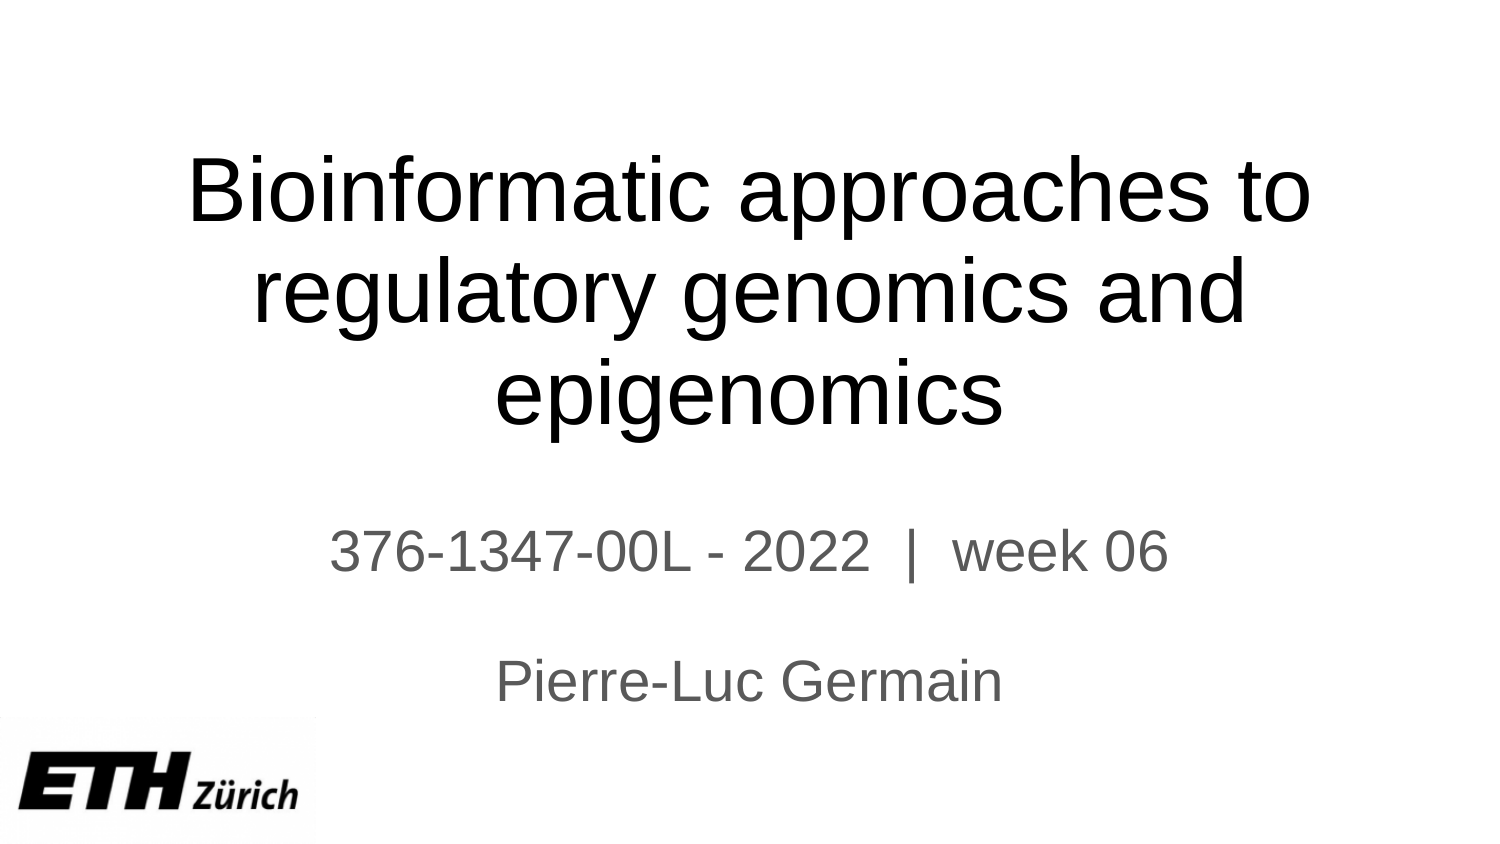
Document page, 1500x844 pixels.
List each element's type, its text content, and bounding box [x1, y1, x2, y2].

subtitle 376-​1347-00L - 2022 | week 06 Pierre-Luc Germain [51, 503, 1449, 816]
picture [0, 717, 316, 844]
title Bioinformatic approaches to regulatory genomics and epigenomics [51, 122, 1449, 459]
